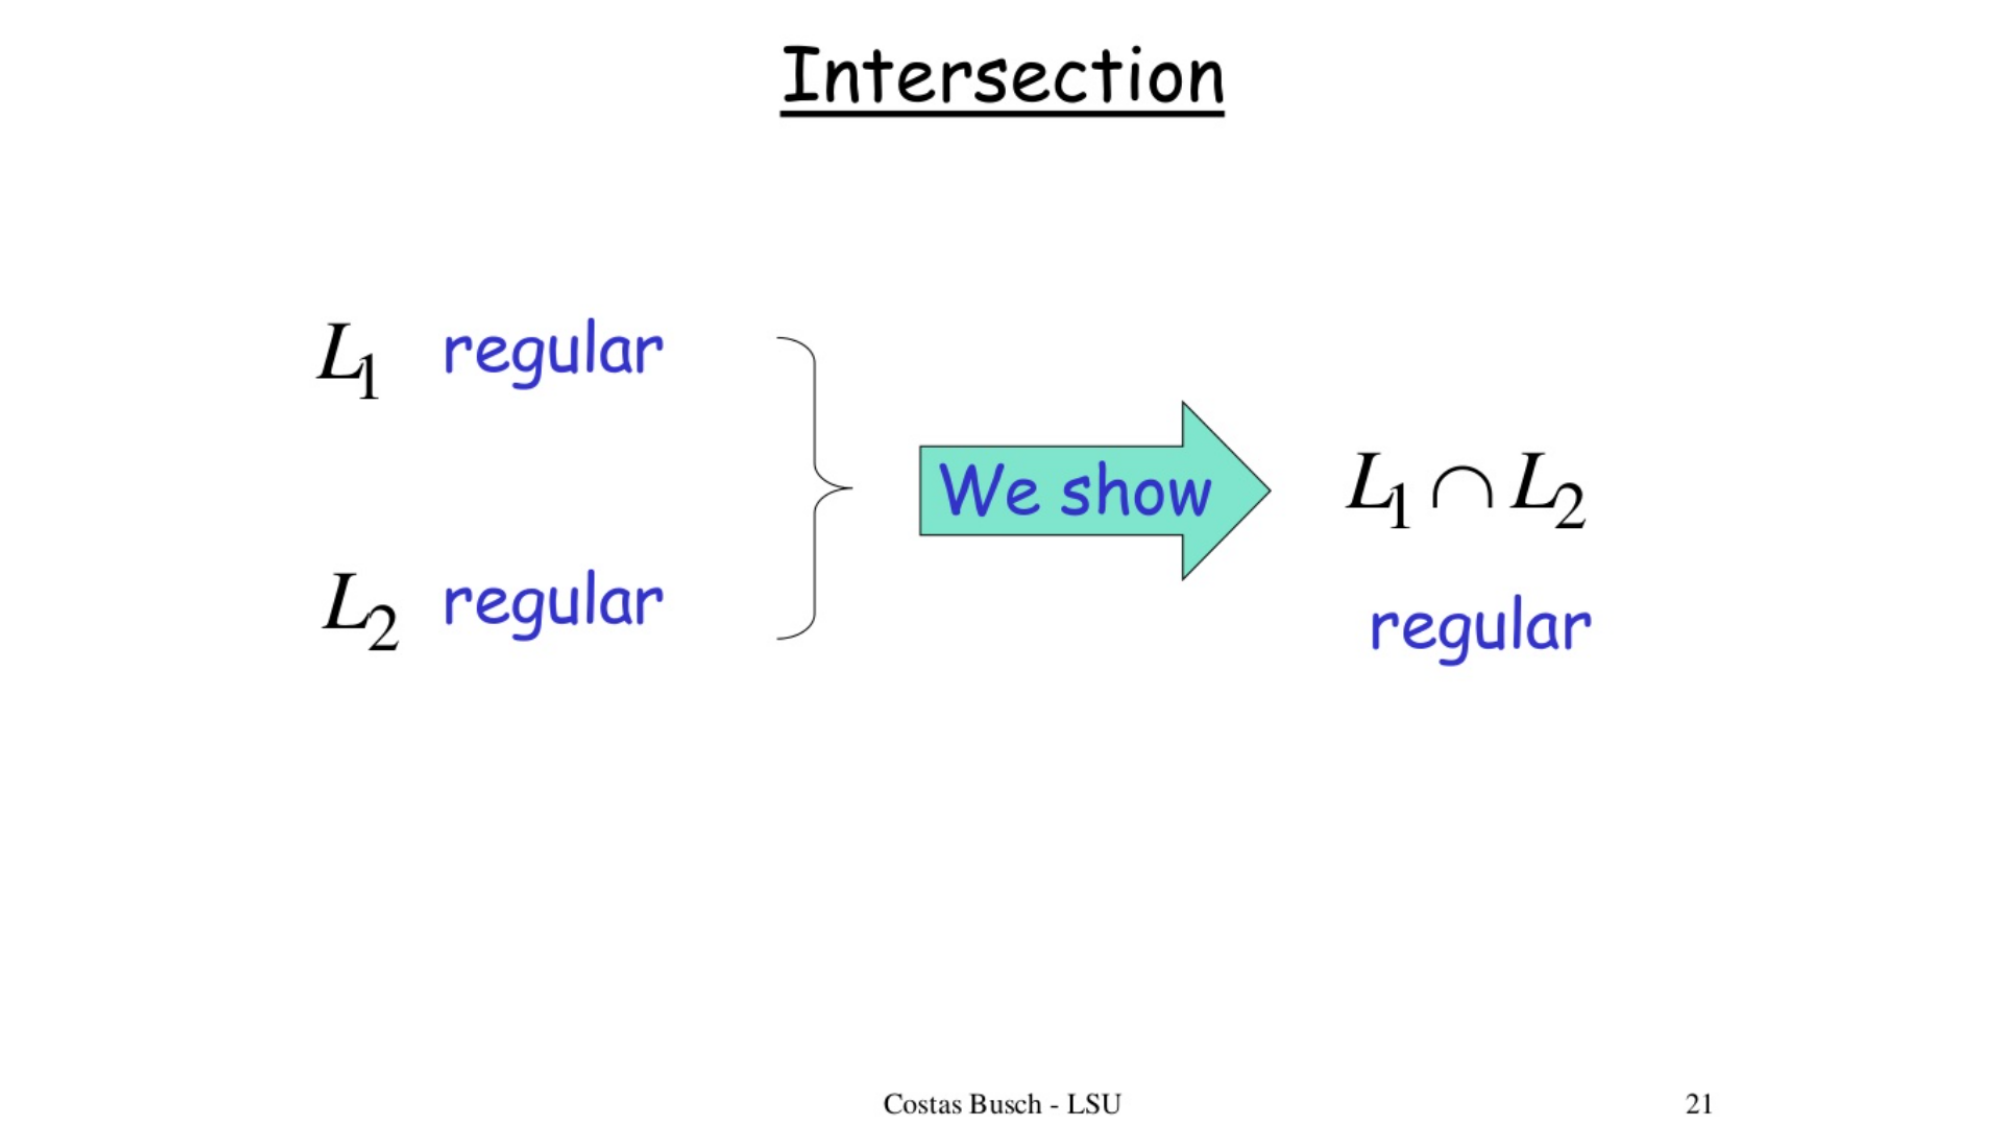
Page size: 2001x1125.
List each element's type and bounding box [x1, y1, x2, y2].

picture [258, 0, 1742, 1125]
